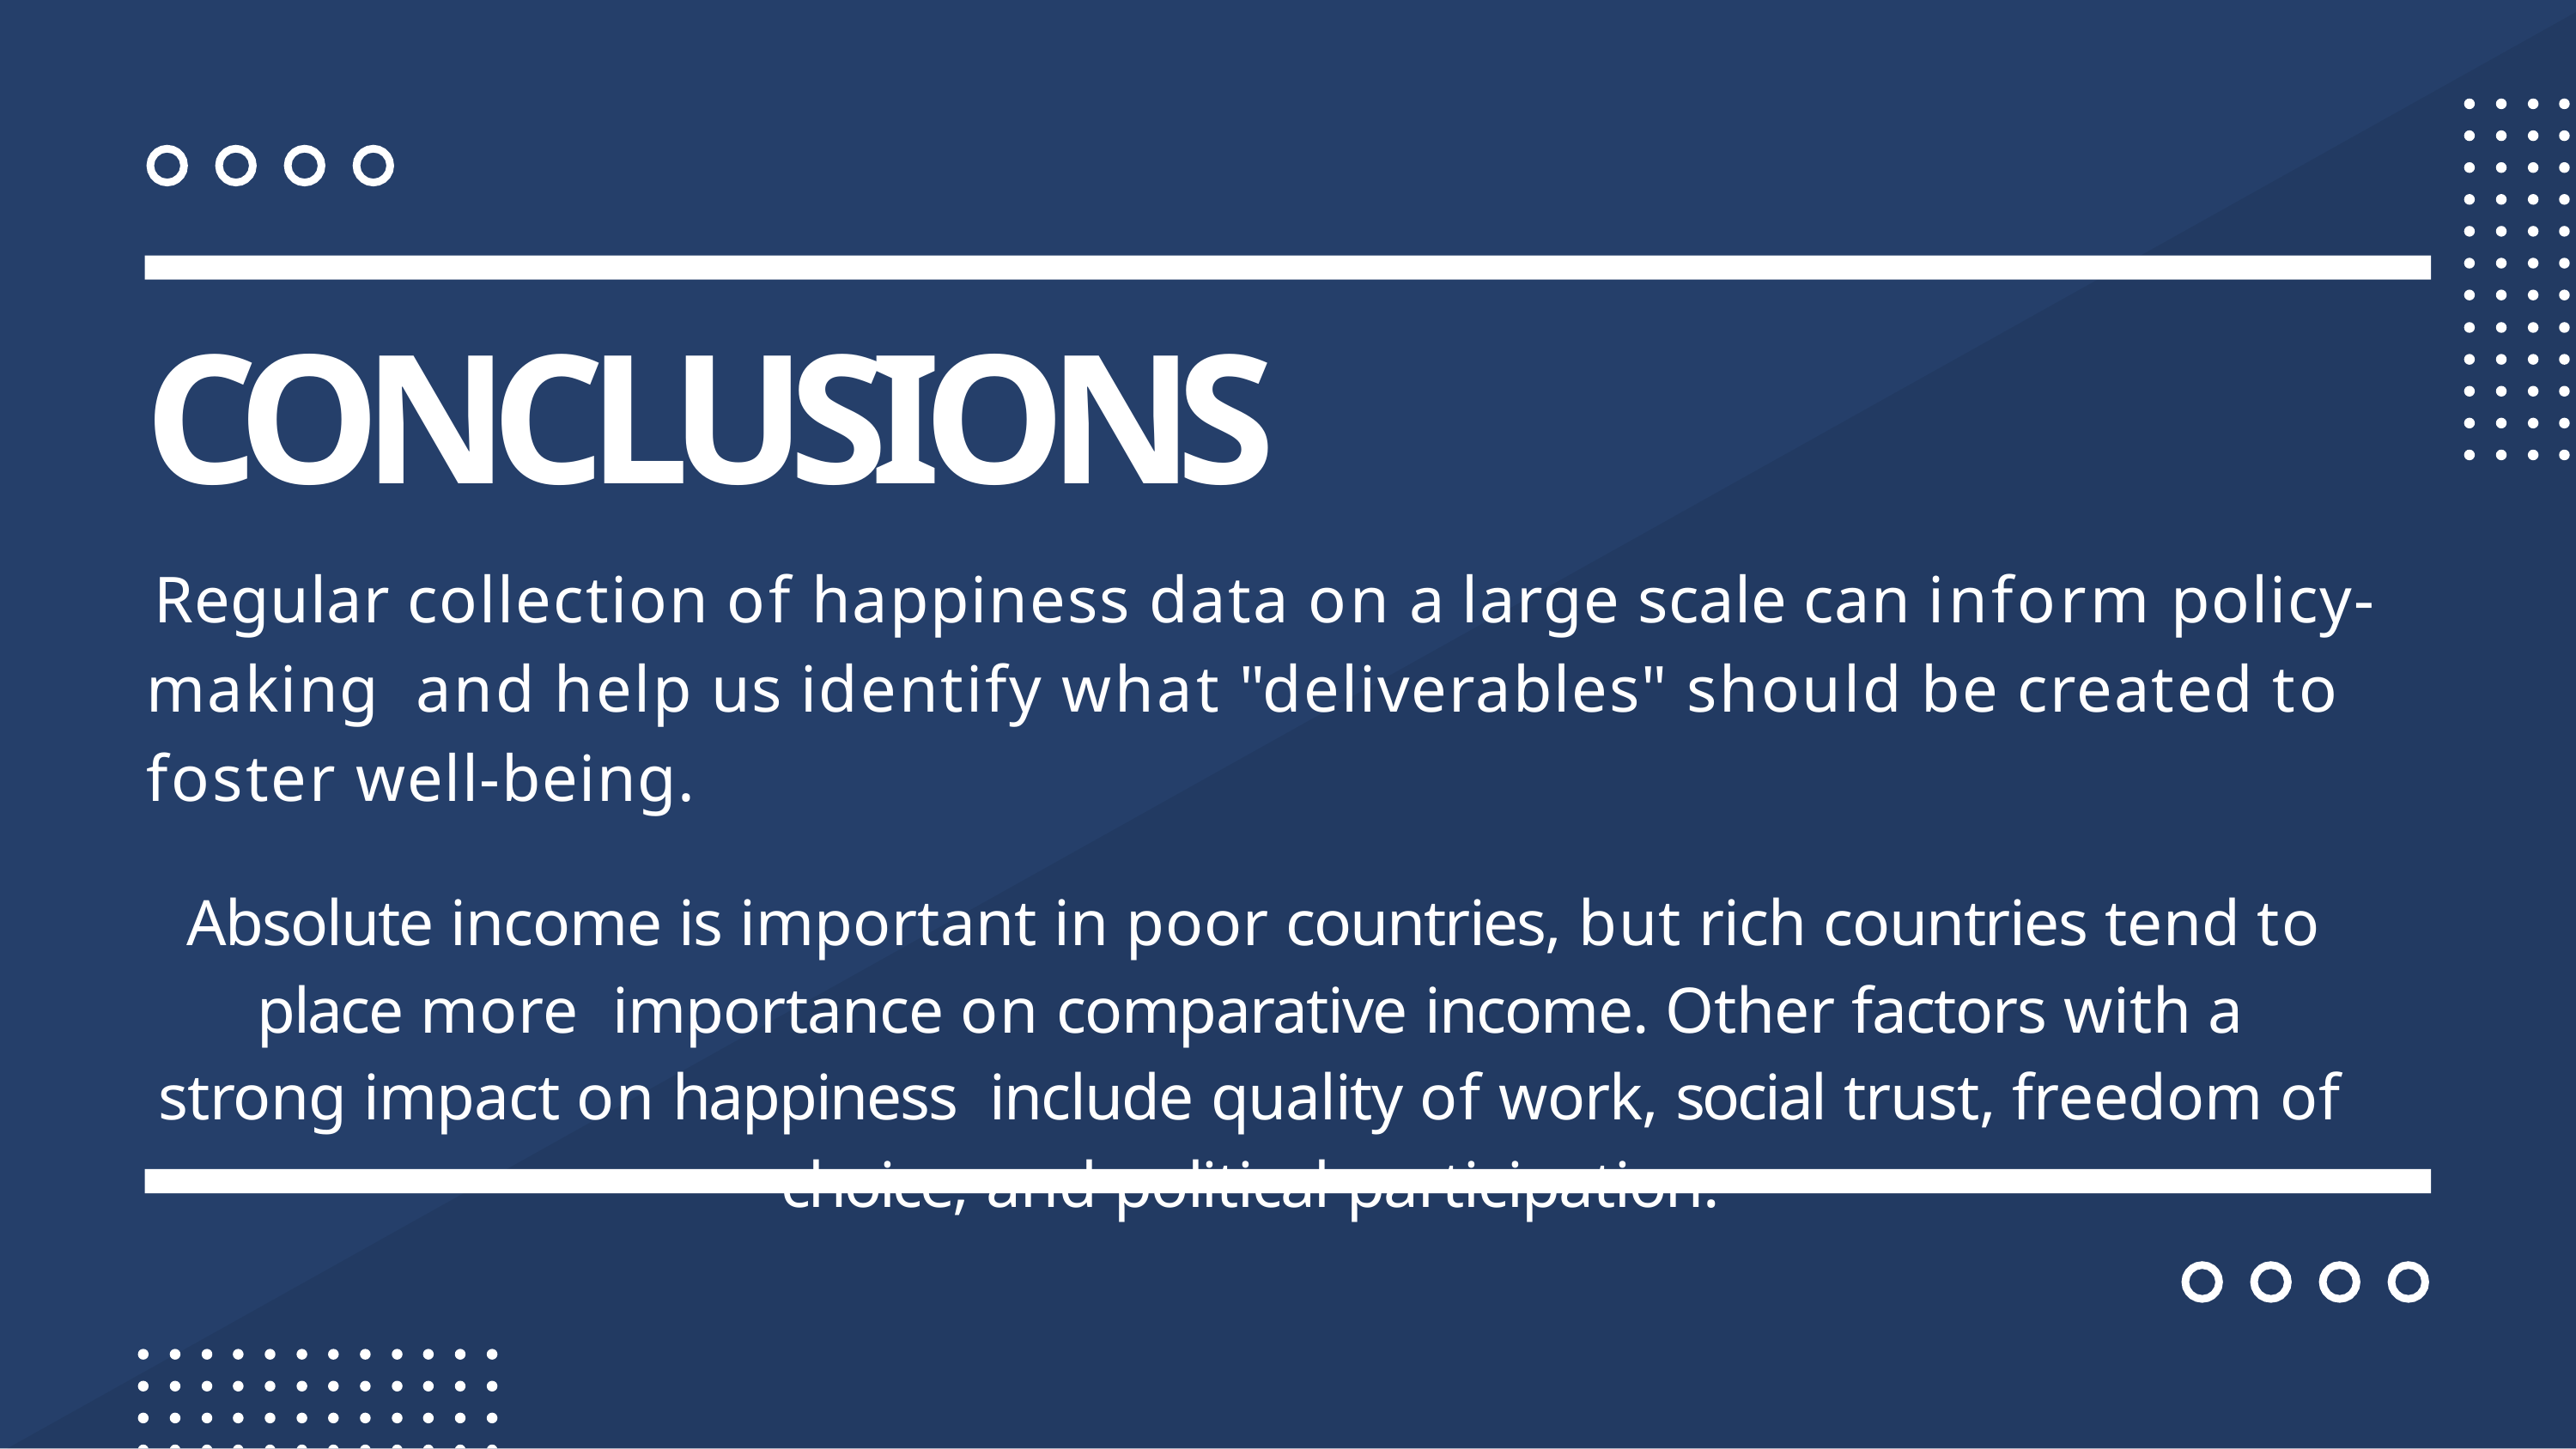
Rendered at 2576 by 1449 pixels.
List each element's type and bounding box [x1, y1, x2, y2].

text_box [7, 11, 2576, 1449]
text_box [0, 0, 2576, 1449]
